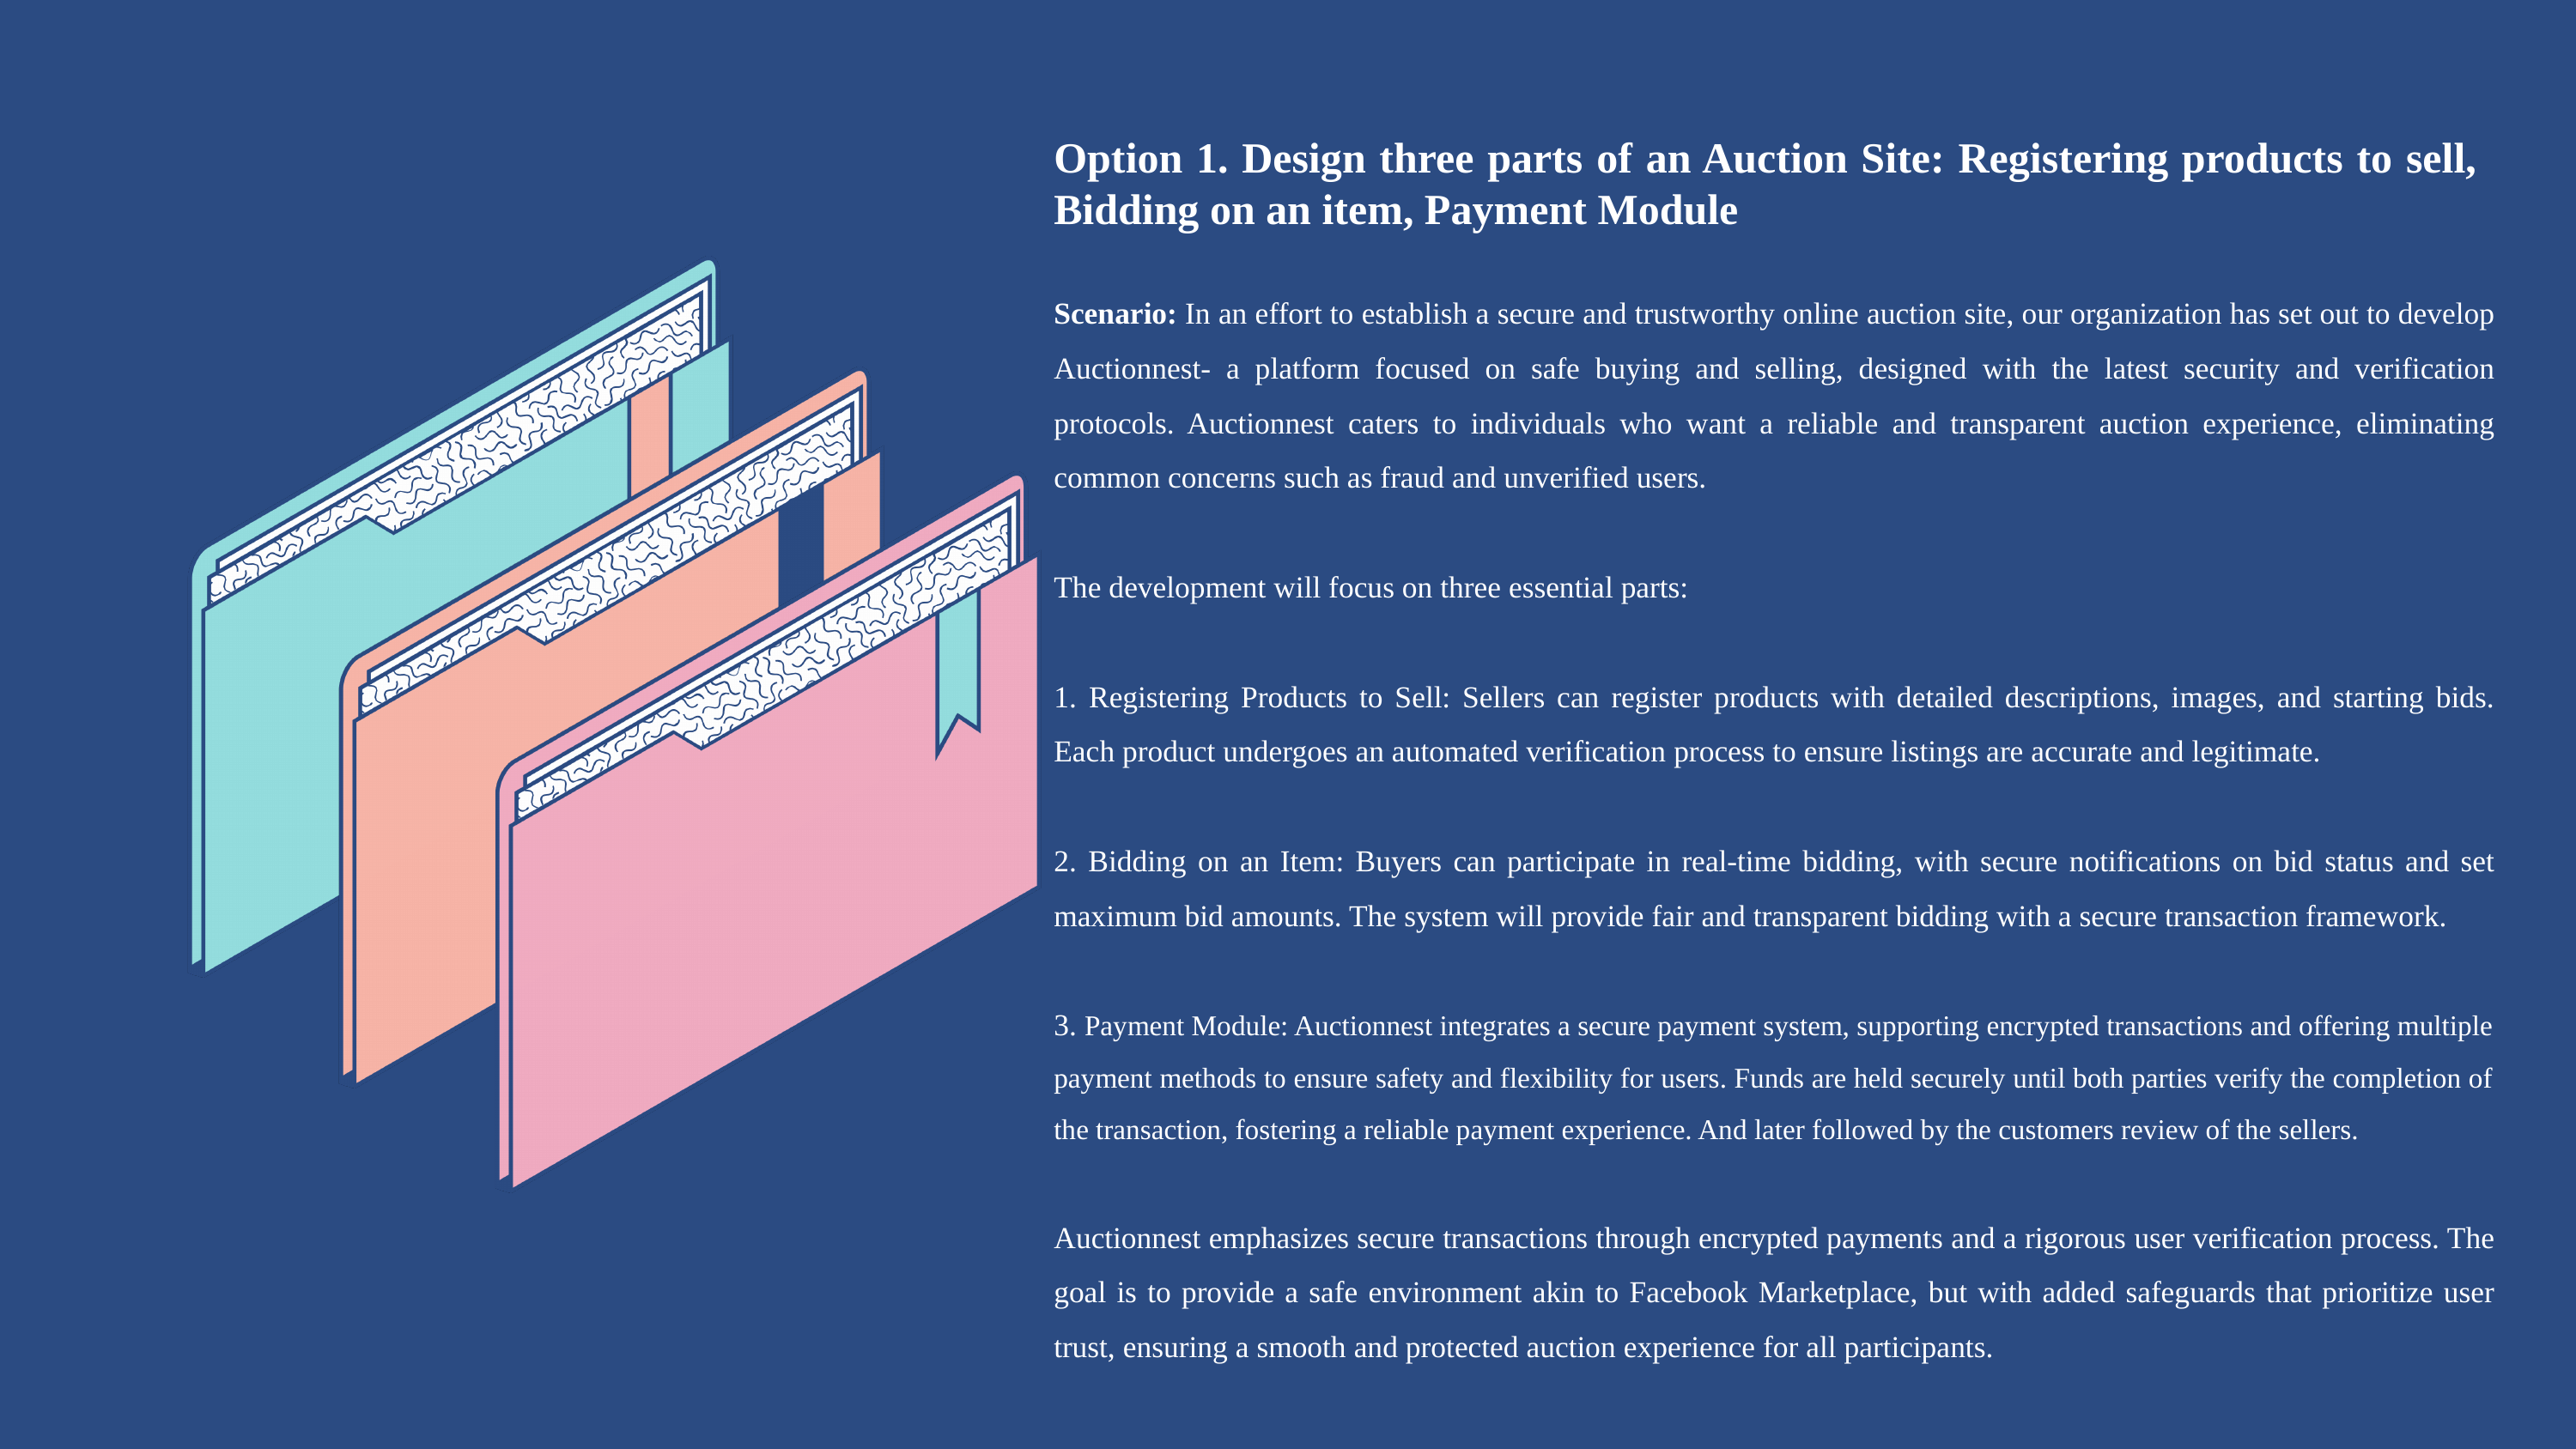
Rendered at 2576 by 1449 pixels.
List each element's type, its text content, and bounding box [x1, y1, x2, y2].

text_box Scenario: In an effort to establish a secure and trustworthy online auction site, our organization has set out to develop Auctionnest- a platform focused on safe buying and selling, designed with the latest security and verification protocols. Auctionnest caters to individuals who want a reliable and transparent auction experience, eliminating common concerns such as fraud and unverified users. The development will focus on three essential parts: 1. Registering Products to Sell: Sellers can register products with detailed descriptions, images, and starting bids. Each product undergoes an automated verification process to ensure listings are accurate and legitimate. 2. Bidding on an Item: Buyers can participate in real-time bidding, with secure notifications on bid status and set maximum bid amounts. The system will provide fair and transparent bidding with a secure transaction framework. 3. Payment Module: Auctionnest integrates a secure payment system, supporting encrypted transactions and offering multiple payment methods to ensure safety and flexibility for users. Funds are held securely until both parties verify the completion of the transaction, fostering a reliable payment experience. And later followed by the customers review of the sellers. Auctionnest emphasizes secure transactions through encrypted payments and a rigorous user verification process. The goal is to provide a safe environment akin to Facebook Marketplace, but with added safeguards that prioritize user trust, ensuring a smooth and protected auction experience for all participants. [1041, 269, 2508, 1425]
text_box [187, 255, 1042, 1193]
text_box Option 1. Design three parts of an Auction Site: Registering products to sell, Bidding on an item, Payment Module [1041, 123, 2490, 291]
